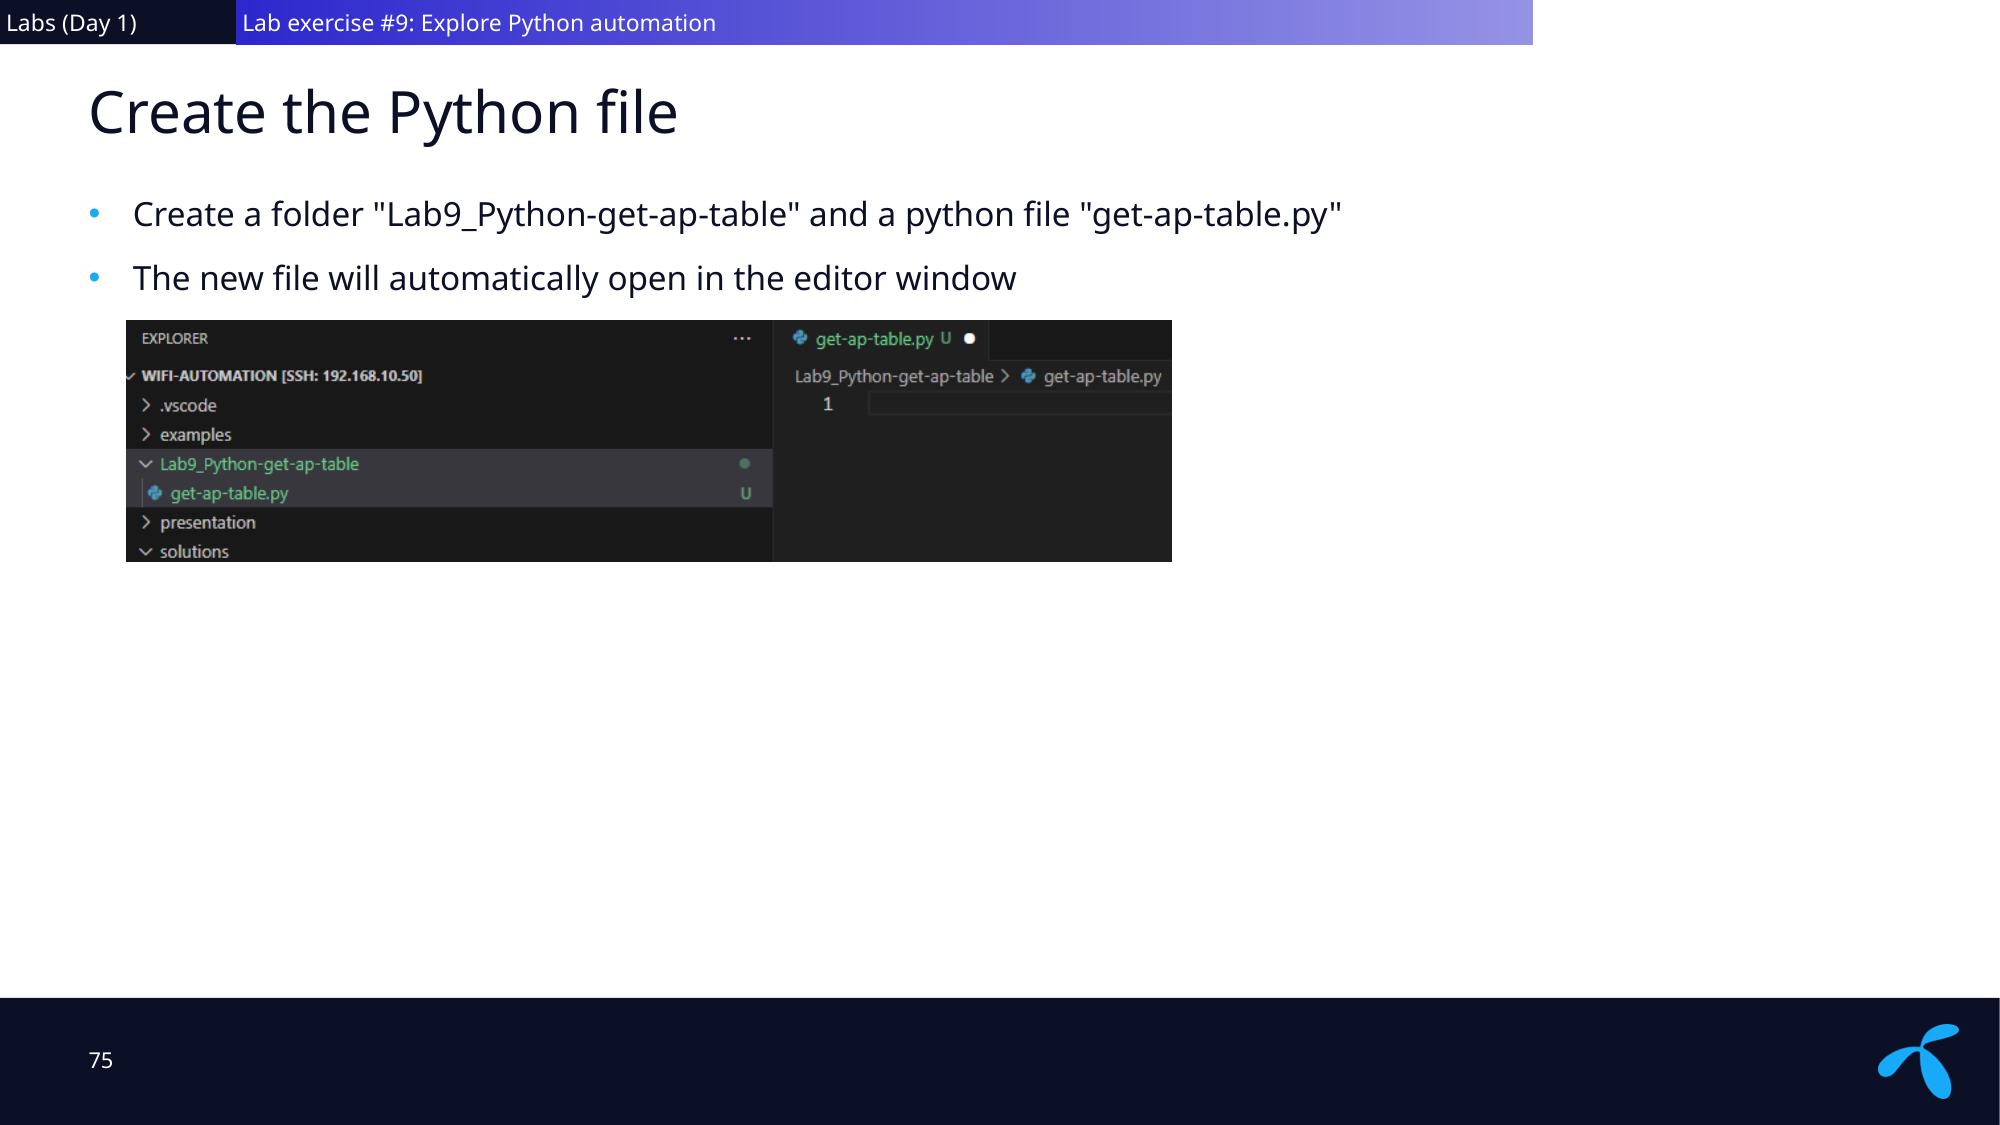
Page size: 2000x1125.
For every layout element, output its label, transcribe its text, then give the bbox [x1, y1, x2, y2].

picture [1878, 1024, 1959, 1099]
list Create a folder "Lab9_Python-get-ap-table" and a python file "get-ap-table.py" The new file will automatically open in the editor window [88, 160, 1911, 954]
text_box Lab exercise #9: Explore Python automation [236, 0, 1533, 45]
picture [126, 320, 1173, 562]
title Create the Python file [88, 70, 1911, 160]
slide_number 75 [88, 1024, 237, 1099]
footer Labs (Day 1) [0, 0, 236, 45]
